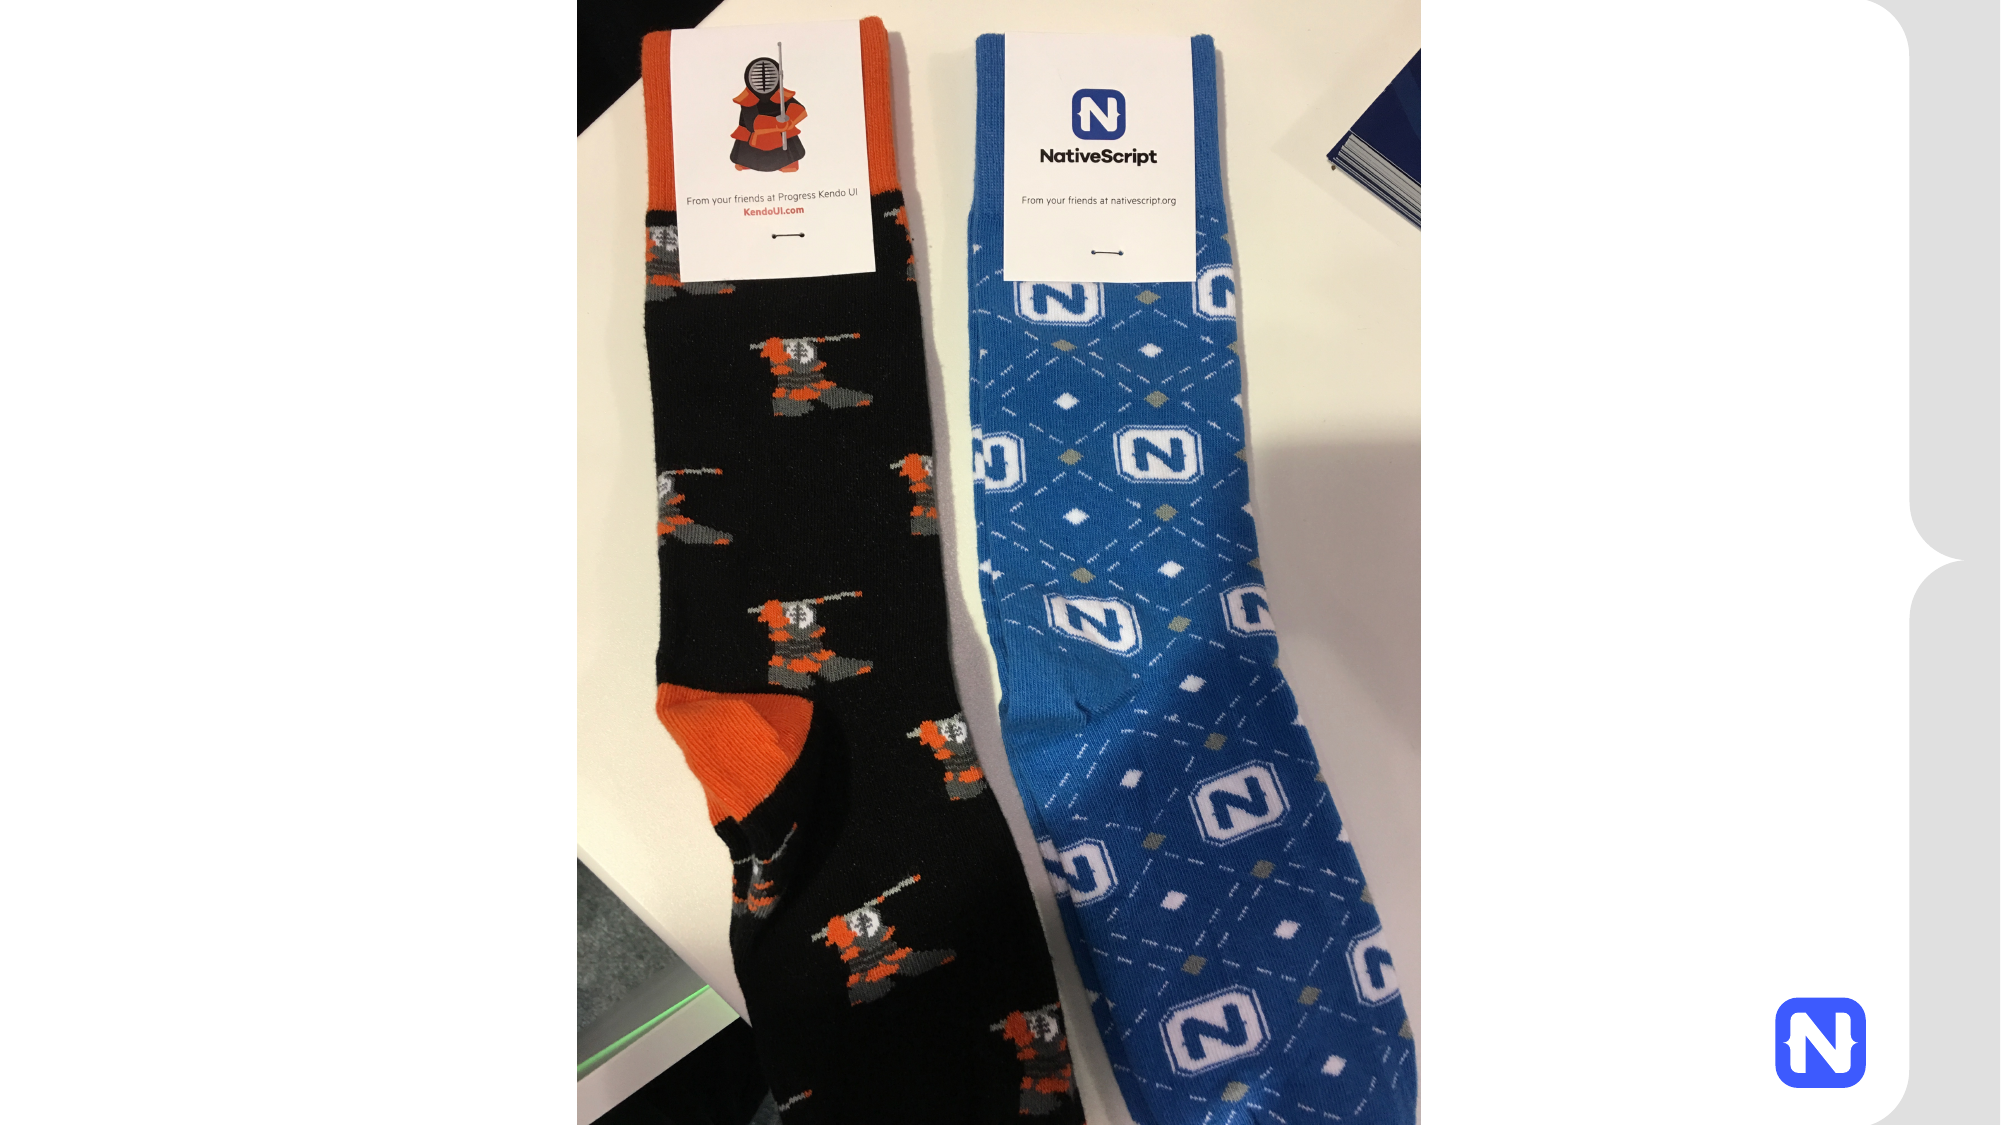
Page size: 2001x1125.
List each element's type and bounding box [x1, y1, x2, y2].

picture [576, 0, 1422, 1125]
